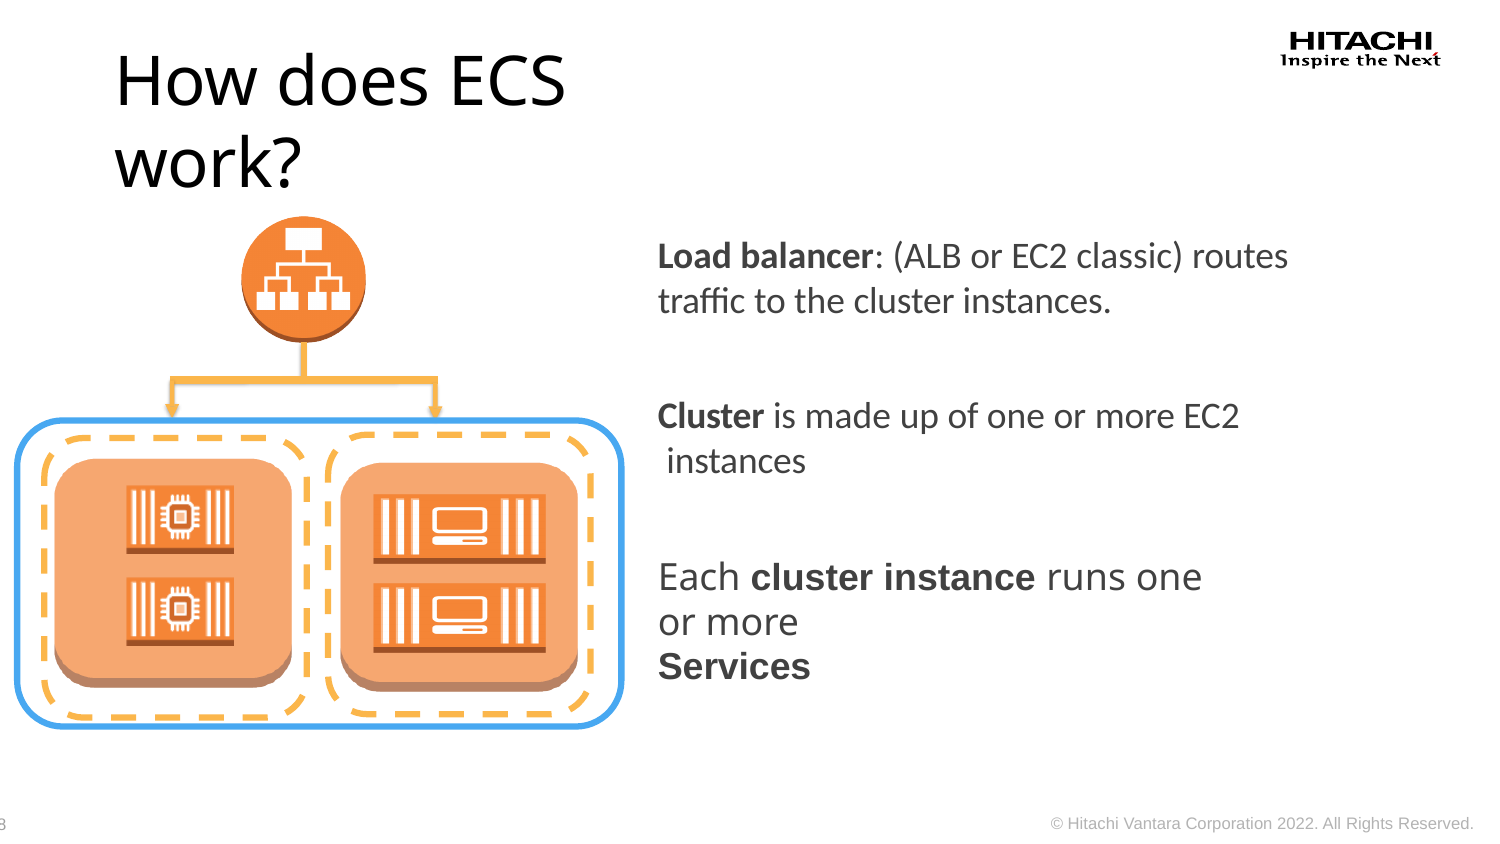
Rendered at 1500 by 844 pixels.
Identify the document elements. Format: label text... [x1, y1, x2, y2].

text_box Load balancer: (ALB or EC2 classic) routes traffic to the cluster instances. Cluster is made up of one or more EC2 instances Each cluster instance runs one or more Services [656, 229, 1338, 688]
title How does ECS work? [112, 34, 682, 202]
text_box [14, 216, 625, 730]
